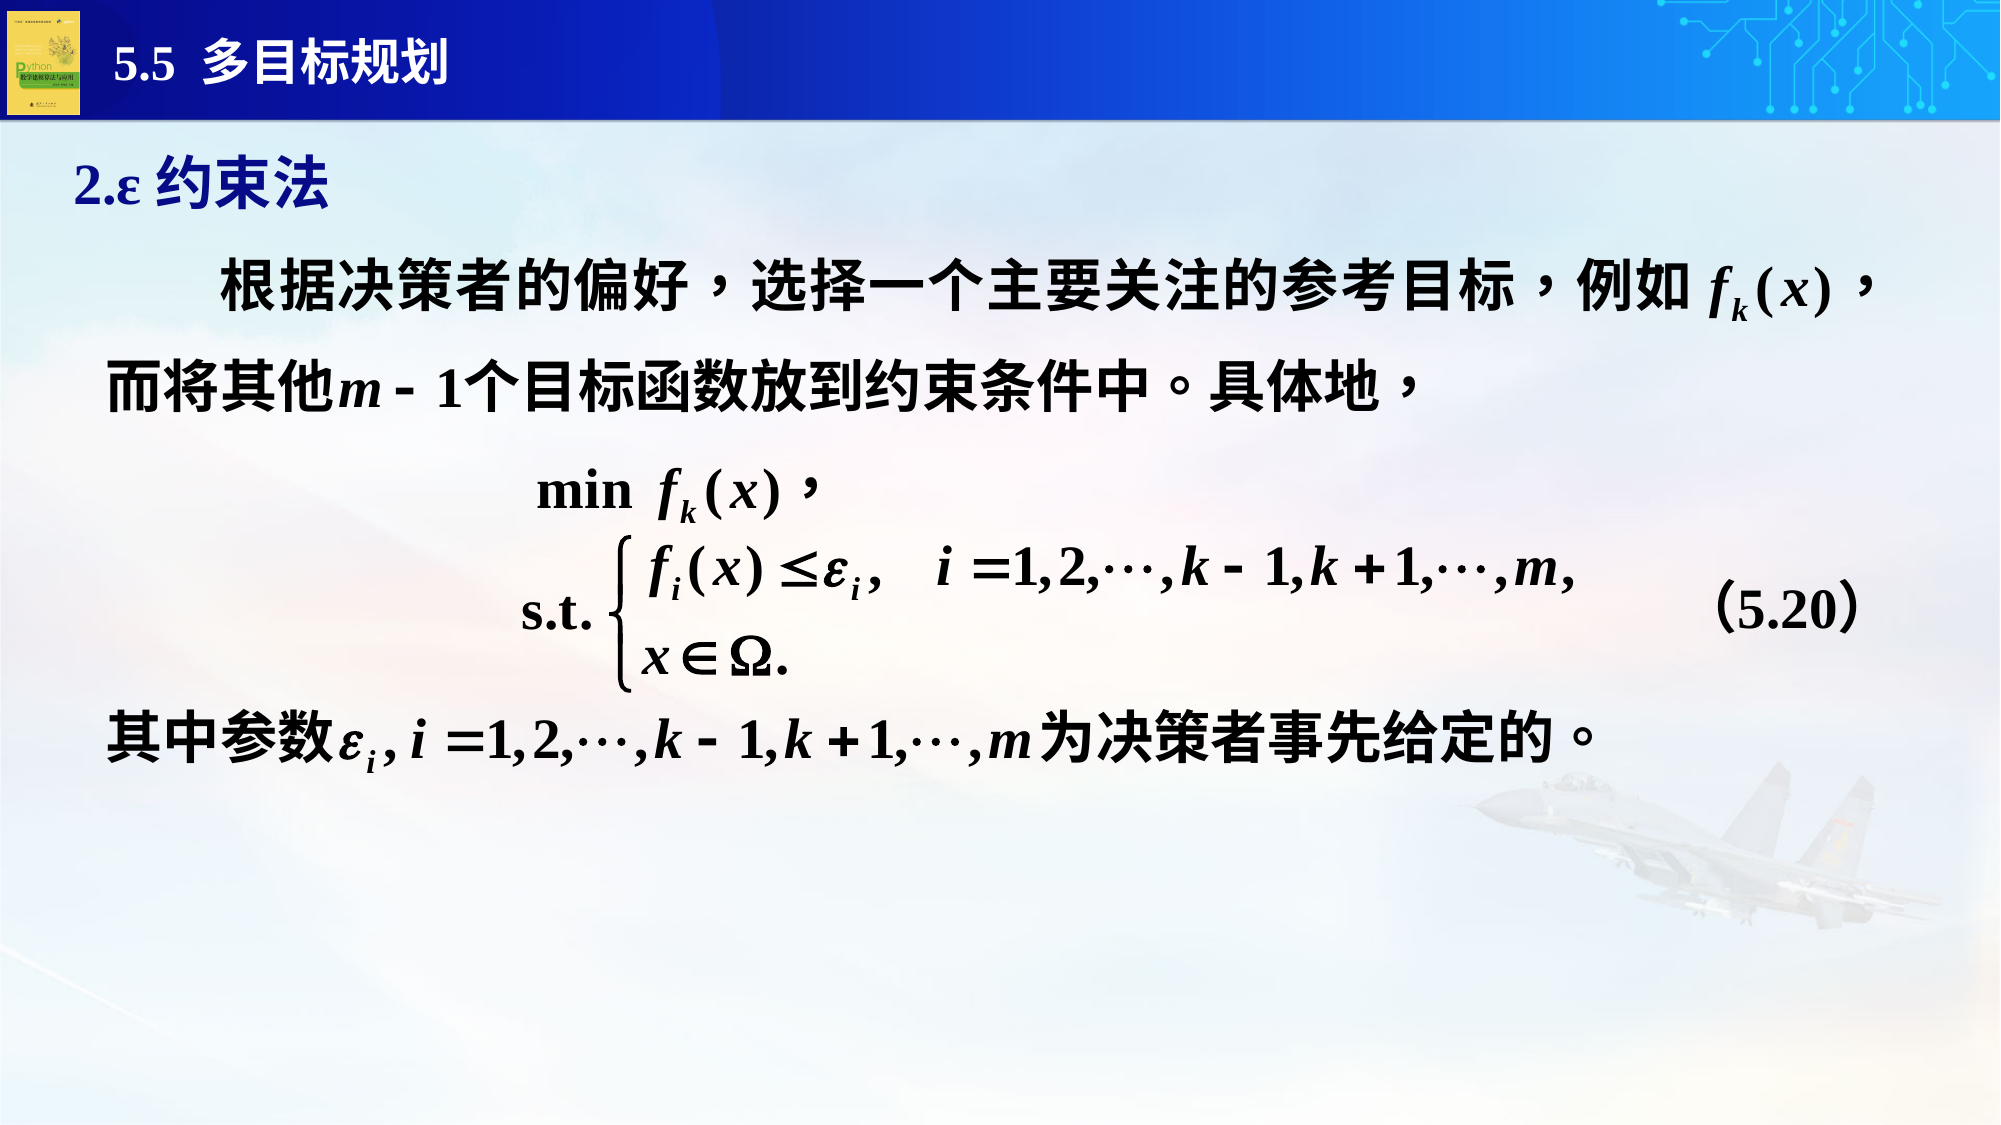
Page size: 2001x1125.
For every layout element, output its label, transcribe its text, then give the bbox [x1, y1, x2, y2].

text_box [105, 243, 1895, 1125]
picture [0, 0, 2000, 1125]
list 2.ε约束法 [58, 146, 1034, 249]
